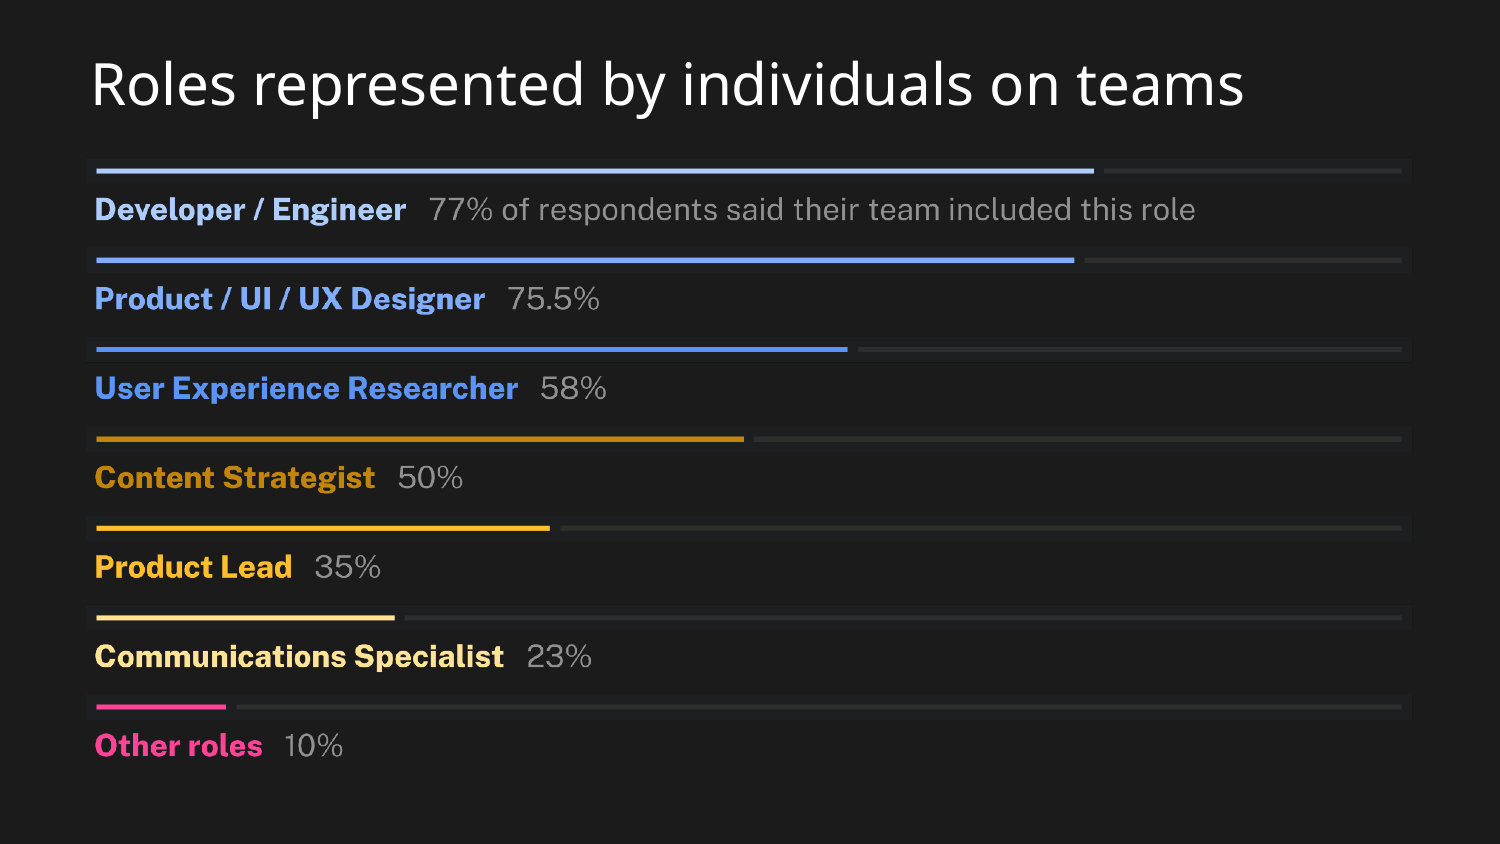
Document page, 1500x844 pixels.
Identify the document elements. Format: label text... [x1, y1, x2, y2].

title Roles represented by individuals on teams [75, 0, 1425, 96]
picture [2, 97, 1500, 840]
